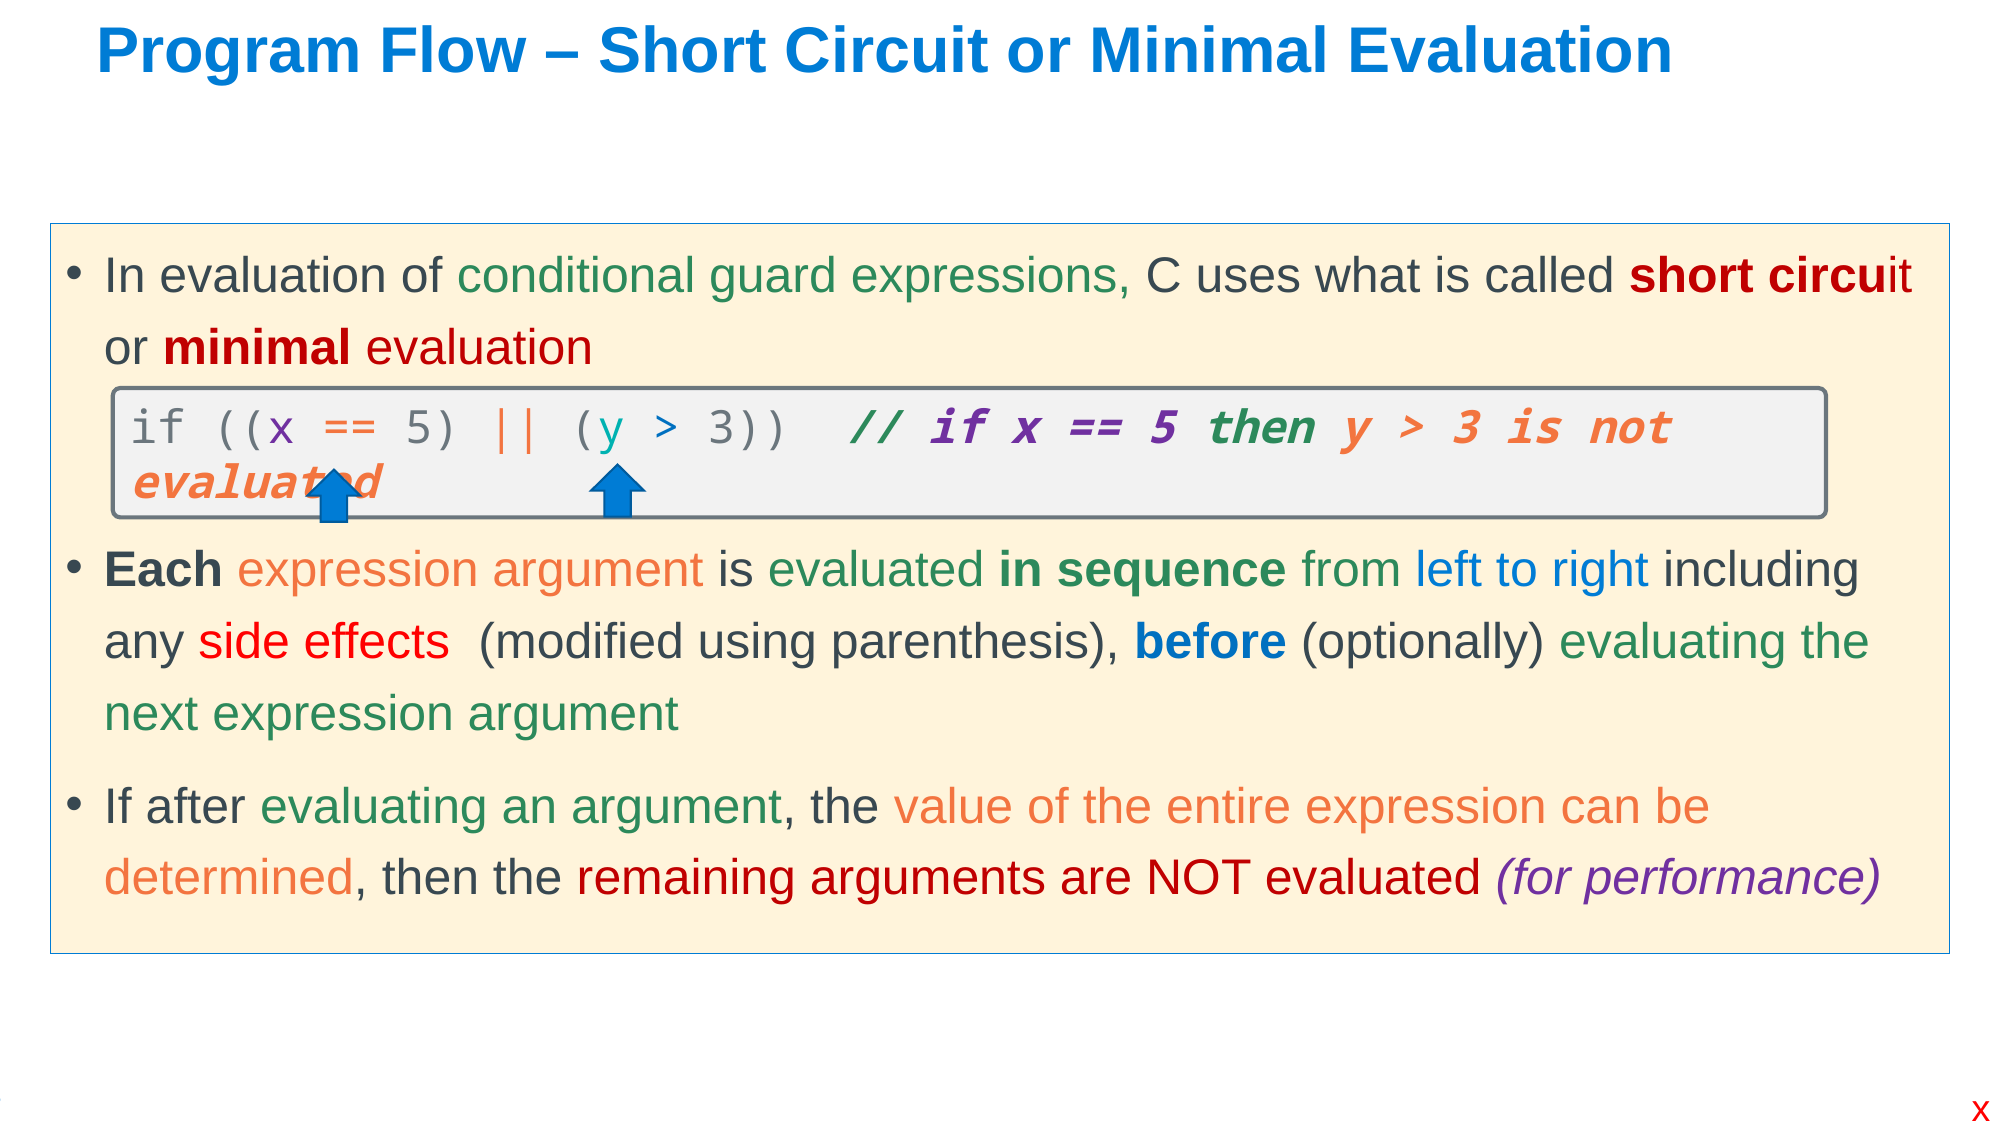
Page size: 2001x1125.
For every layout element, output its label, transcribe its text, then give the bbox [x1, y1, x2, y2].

text_box if ((x == 5) || (y > 3)) // if x == 5 then y > 3 is not evaluated [112, 387, 1827, 518]
text_box x [1956, 1076, 2000, 1125]
text_box [304, 468, 363, 523]
text_box [588, 463, 647, 518]
title Program Flow – Short Circuit or Minimal Evaluation [81, 13, 1807, 94]
list In evaluation of conditional guard expressions, C uses what is called short circuit or minimal evaluation Each expression argument is evaluated in sequence from left to right including any side effects (modified using parenthesis), before (optionally) evaluating the next expression argument If after evaluating an argument, the value of the entire expression can be determined, then the remaining arguments are NOT evaluated (for performance) [50, 223, 1950, 954]
